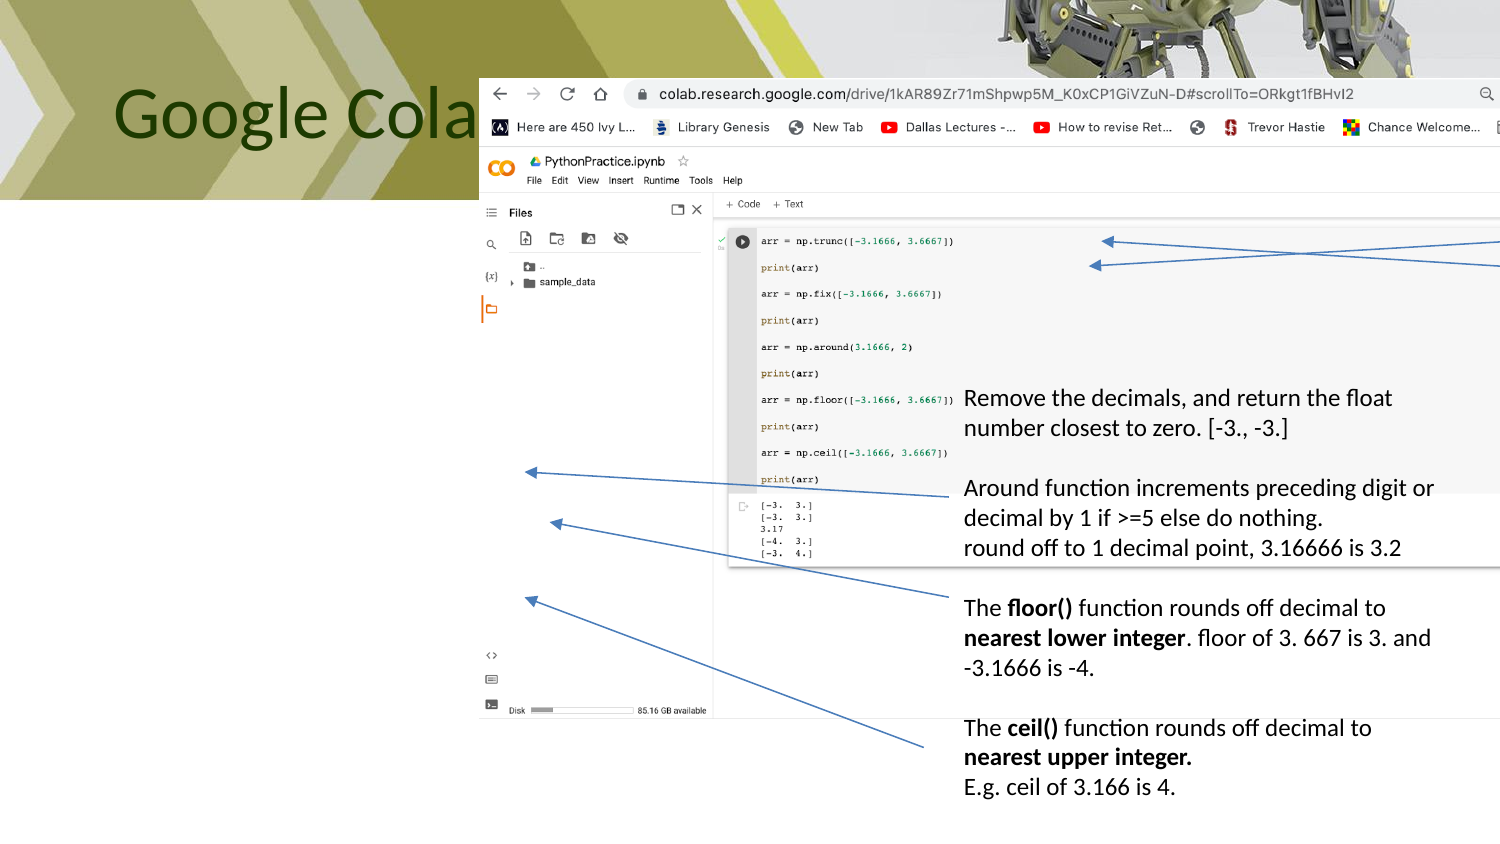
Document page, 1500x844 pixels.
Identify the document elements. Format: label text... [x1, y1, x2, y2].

picture [0, 0, 1500, 844]
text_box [524, 471, 950, 498]
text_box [549, 521, 950, 598]
title Google Colab [98, 46, 1402, 172]
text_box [524, 596, 925, 748]
text_box Remove the decimals, and return the float number closest to zero. [-3., -3.] Around function increments preceding digit or decimal by 1 if >=5 else do nothing. round off to 1 decimal point, 3.16666 is 3.2 The floor() function rounds off decimal to nearest lower integer. floor of 3. 667 is 3. and -3.1666 is -4. The ceil() function rounds off decimal to nearest upper integer. E.g. ceil of 3.166 is 4. [948, 728, 1452, 839]
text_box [1088, 240, 1500, 267]
